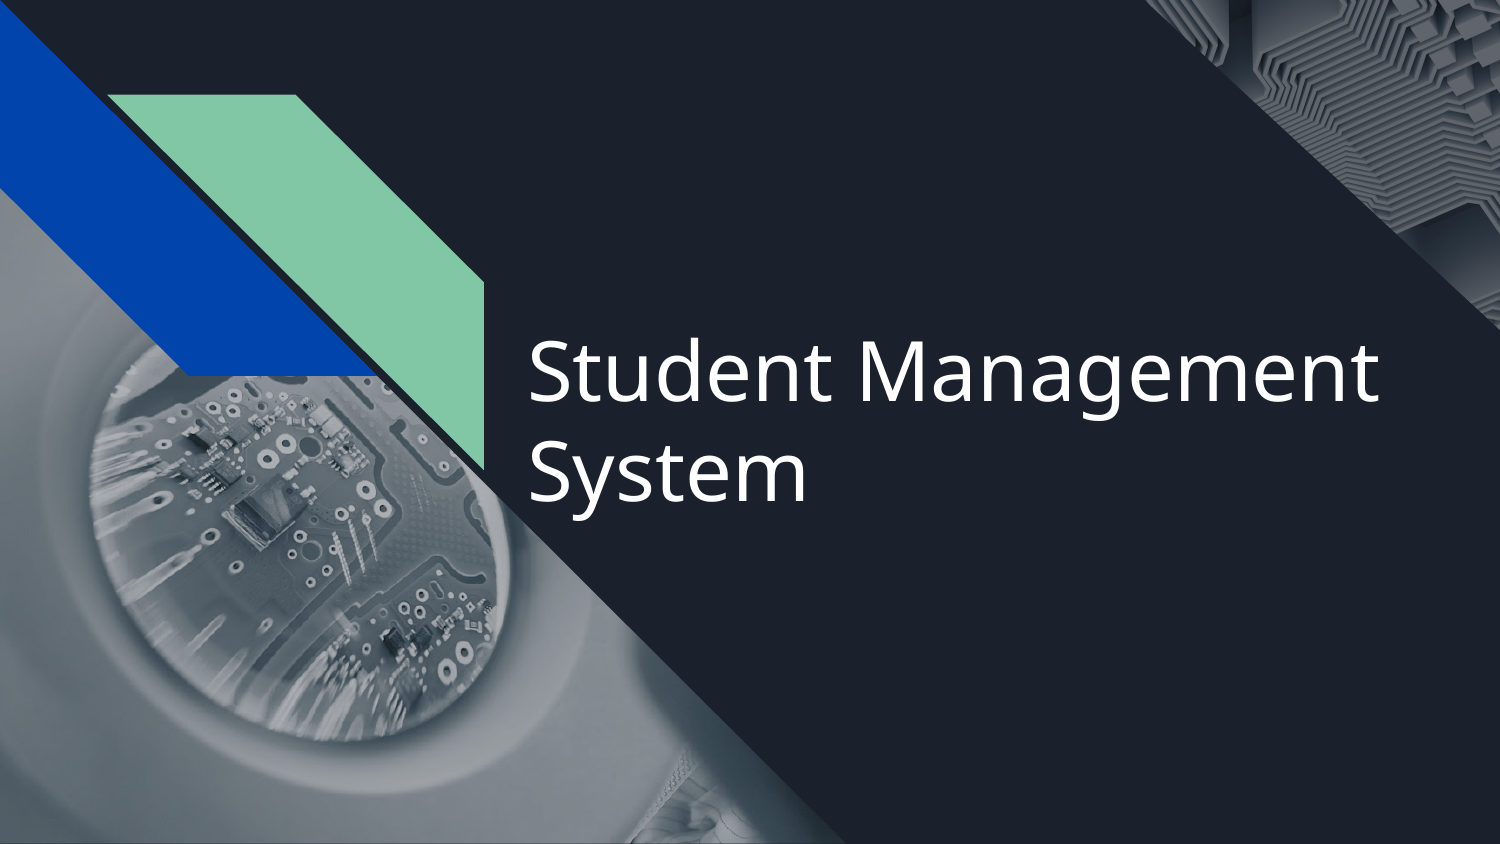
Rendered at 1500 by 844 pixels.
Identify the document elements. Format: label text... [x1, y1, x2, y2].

title Student Management System [512, 303, 1500, 630]
picture [0, 189, 846, 844]
